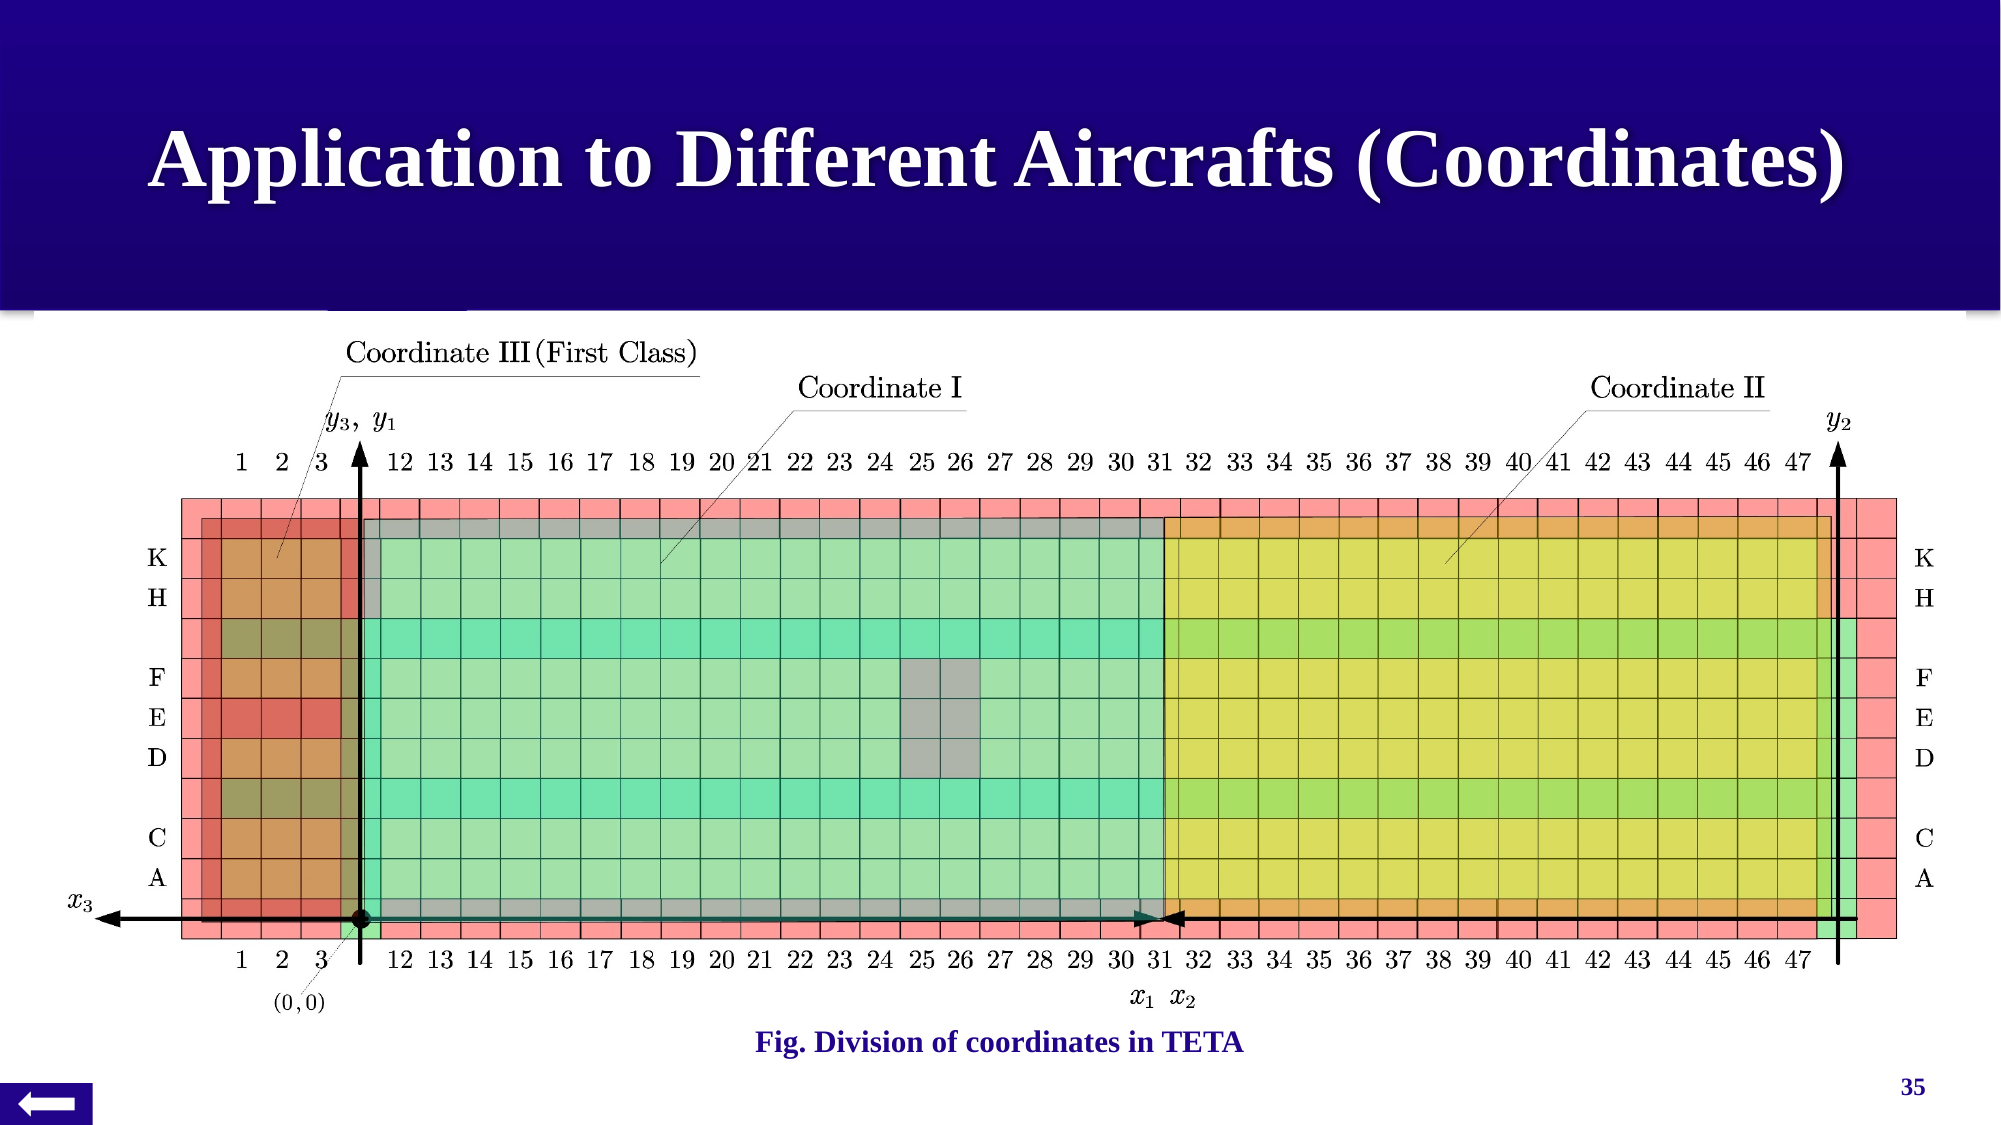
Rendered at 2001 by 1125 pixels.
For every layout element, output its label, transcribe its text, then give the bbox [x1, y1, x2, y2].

title Application to Different Aircrafts (Coordinates) [132, 73, 1868, 233]
text_box 35 [1885, 1062, 2000, 1108]
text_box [34, 309, 1966, 1068]
text_box [0, 1081, 95, 1125]
